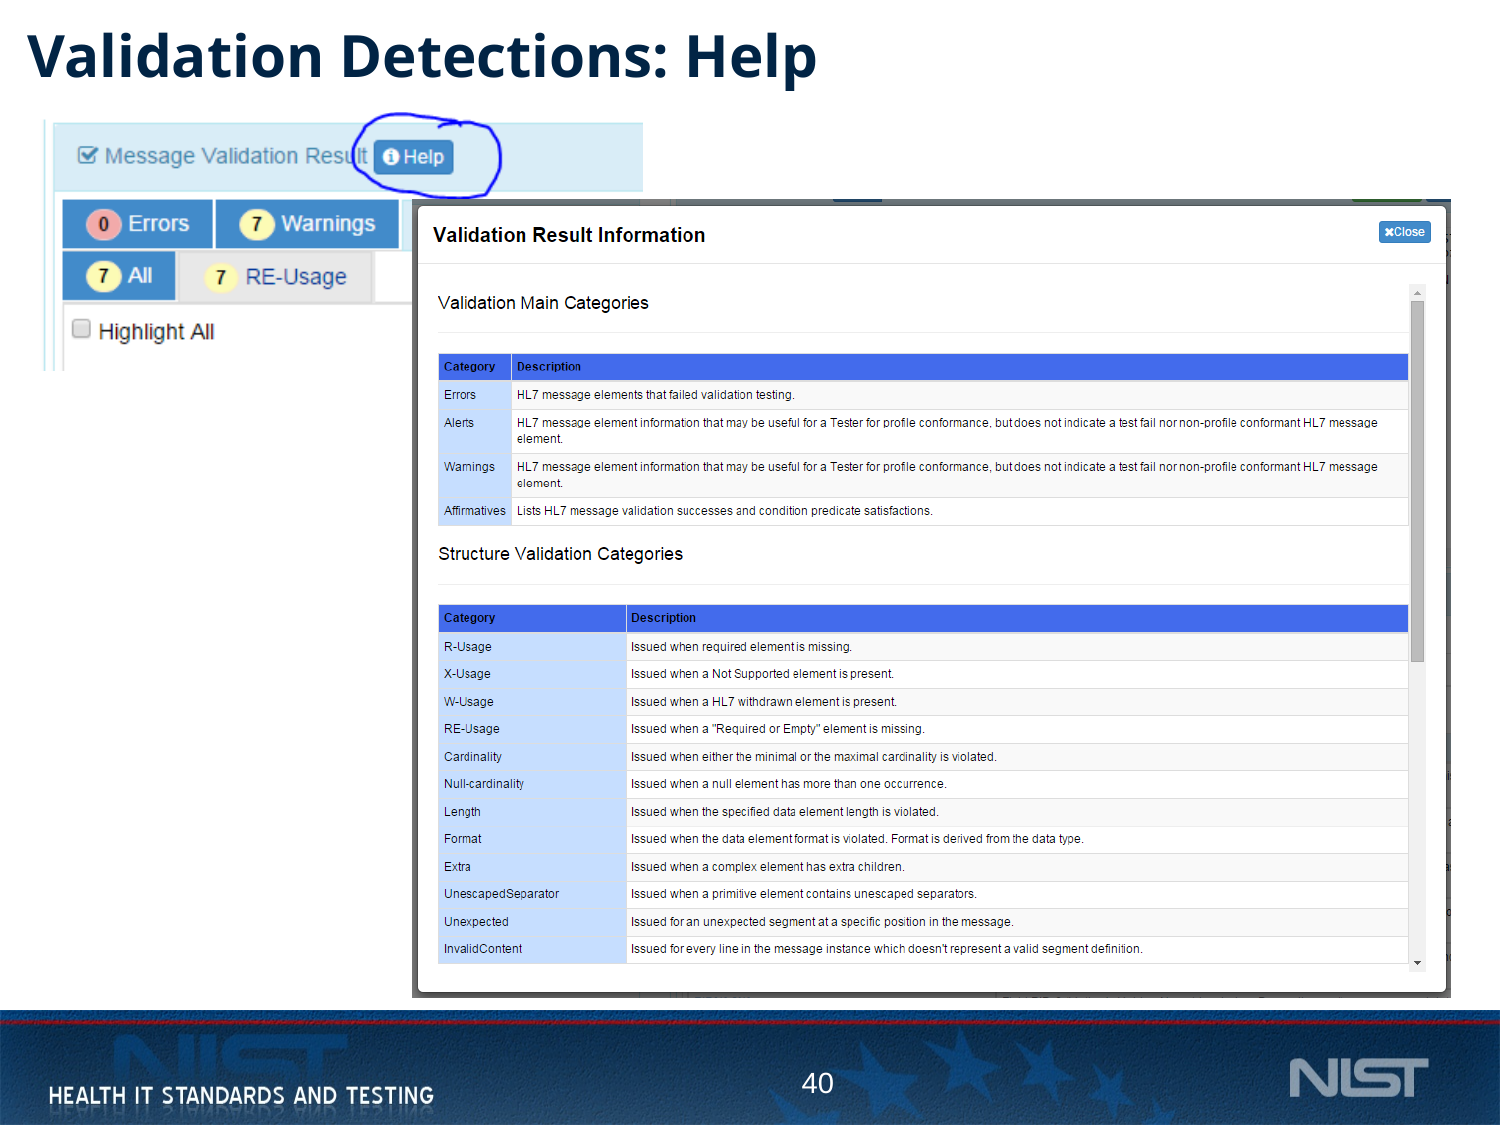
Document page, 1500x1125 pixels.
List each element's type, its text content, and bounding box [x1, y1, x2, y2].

title Validation Detections: Help [12, 11, 1363, 98]
slide_number 40 [642, 1056, 994, 1125]
picture [30, 112, 1451, 998]
picture [0, 1010, 1500, 1125]
